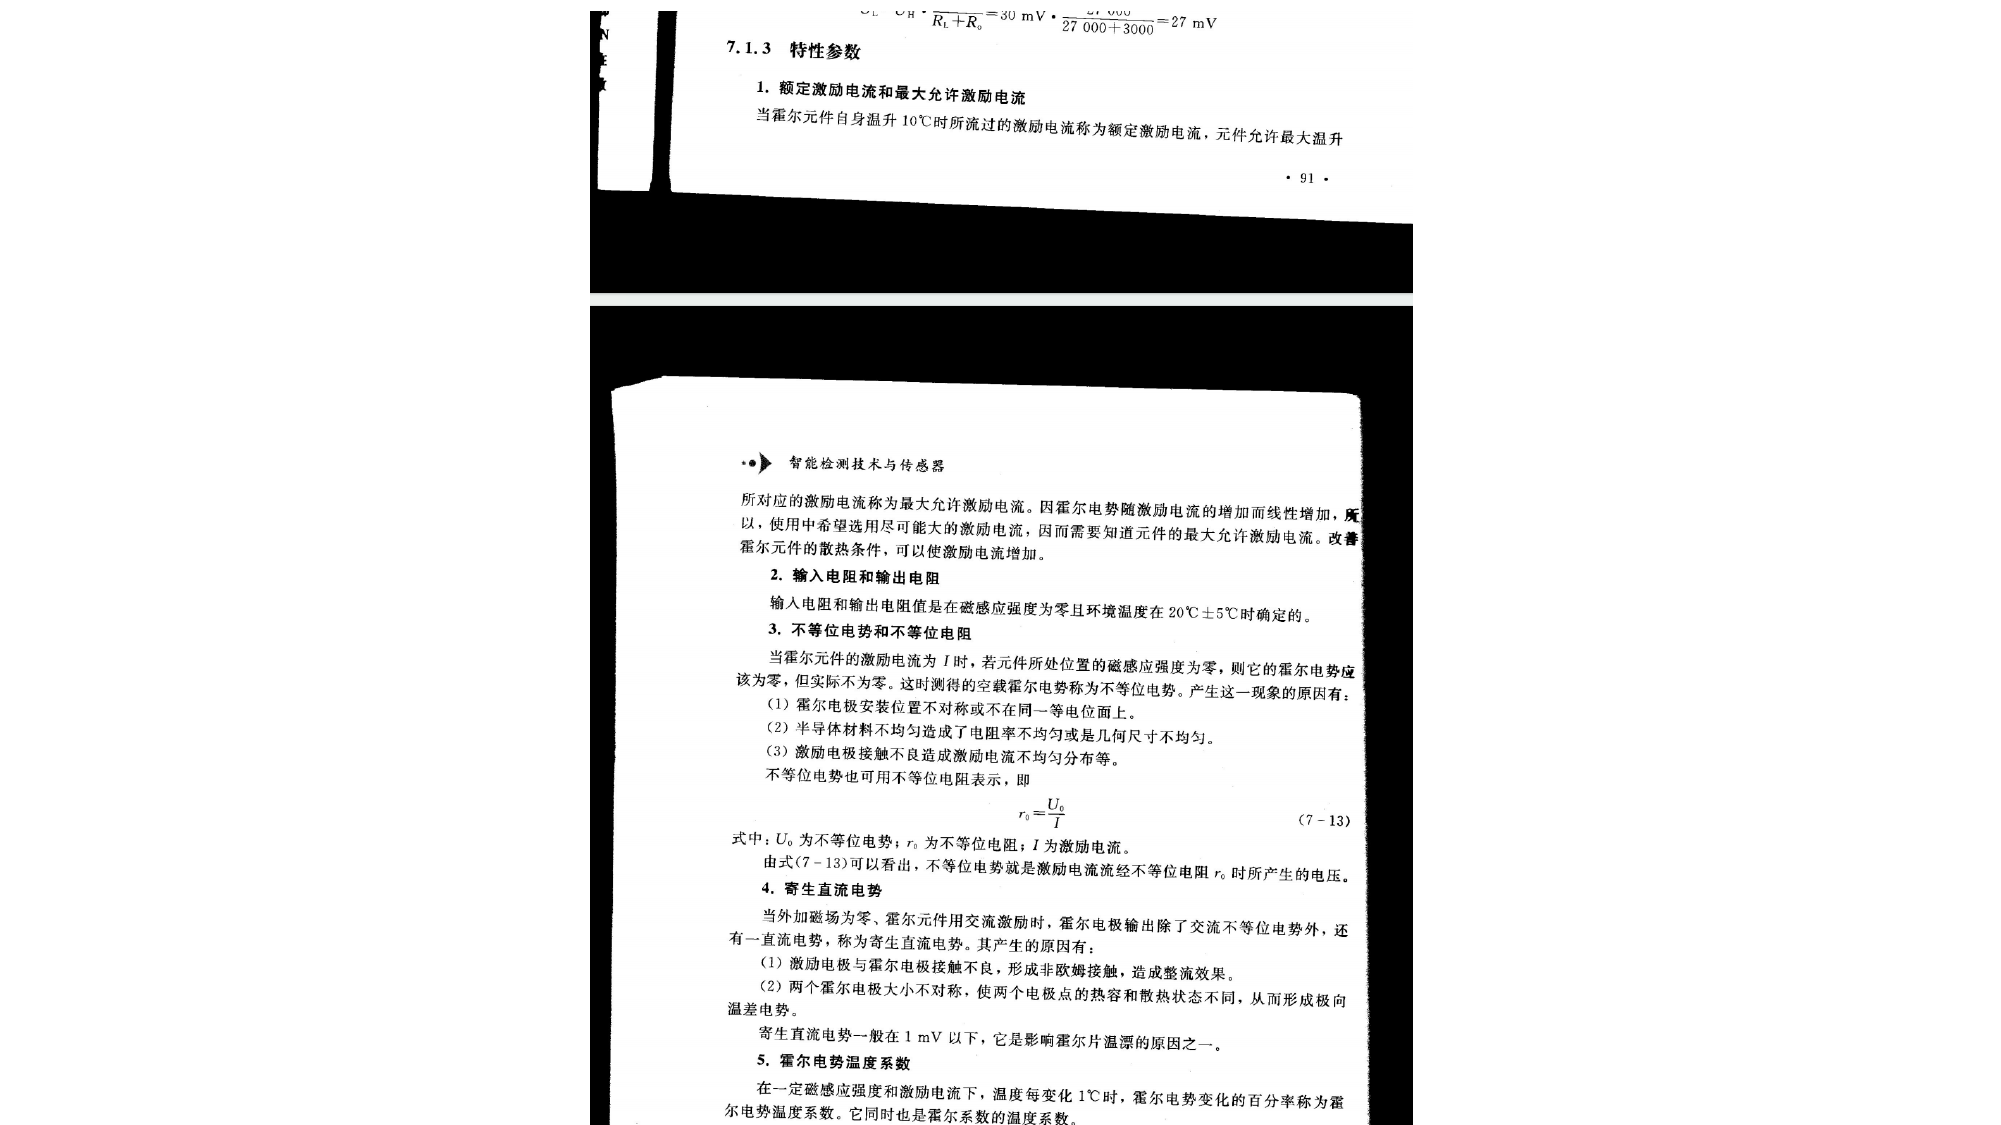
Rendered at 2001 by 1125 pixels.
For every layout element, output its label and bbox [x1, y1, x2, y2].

list [589, 11, 1414, 1125]
